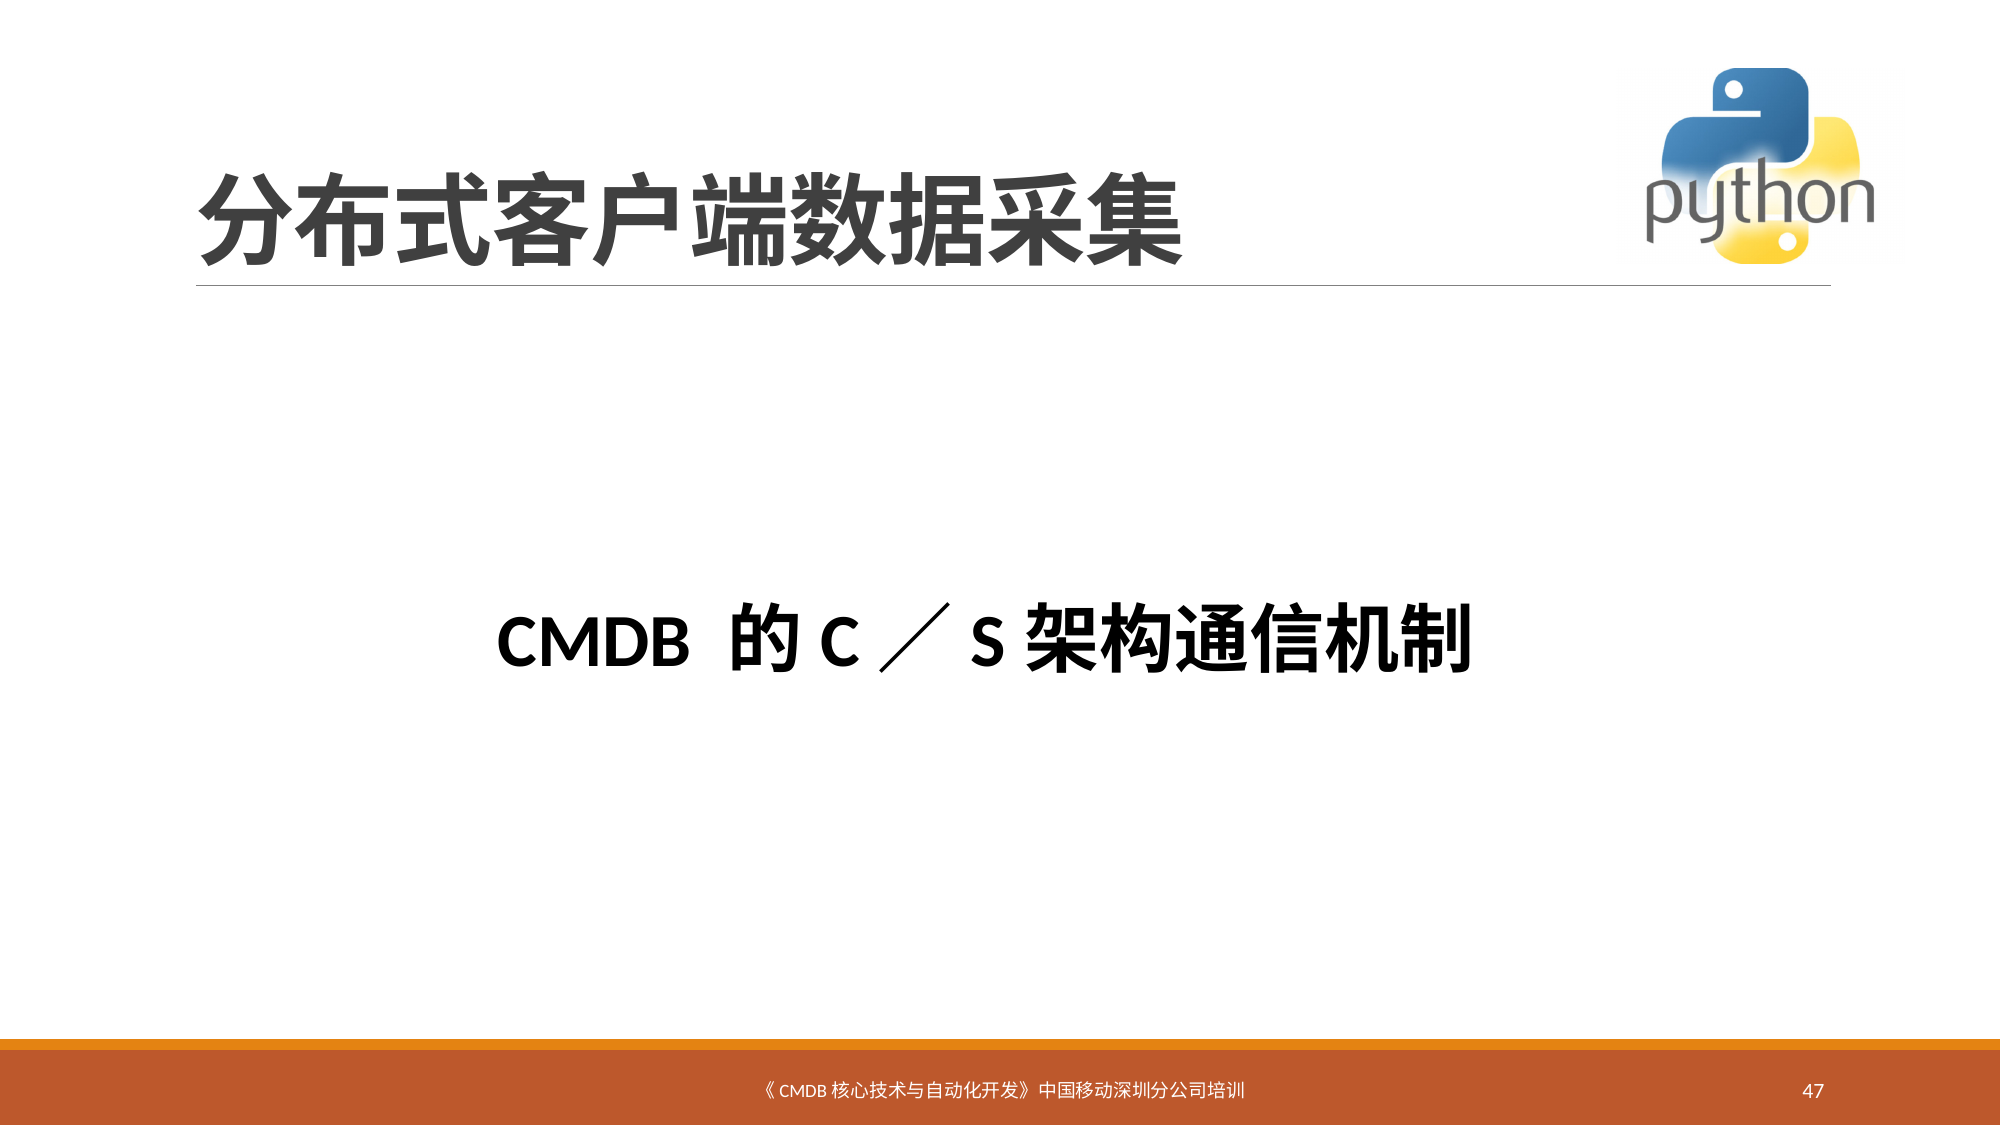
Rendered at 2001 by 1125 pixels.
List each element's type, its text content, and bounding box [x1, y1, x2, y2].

picture [1616, 68, 1906, 264]
slide_number 47 [1624, 1059, 1840, 1120]
footer 《CMDB核心技术与自动化开发》中国移动深圳分公司培训 [604, 1059, 1396, 1120]
text_box CMDB 的C／S架构通信机制 [483, 583, 1527, 759]
title 分布式客户端数据采集 [180, 47, 1830, 285]
